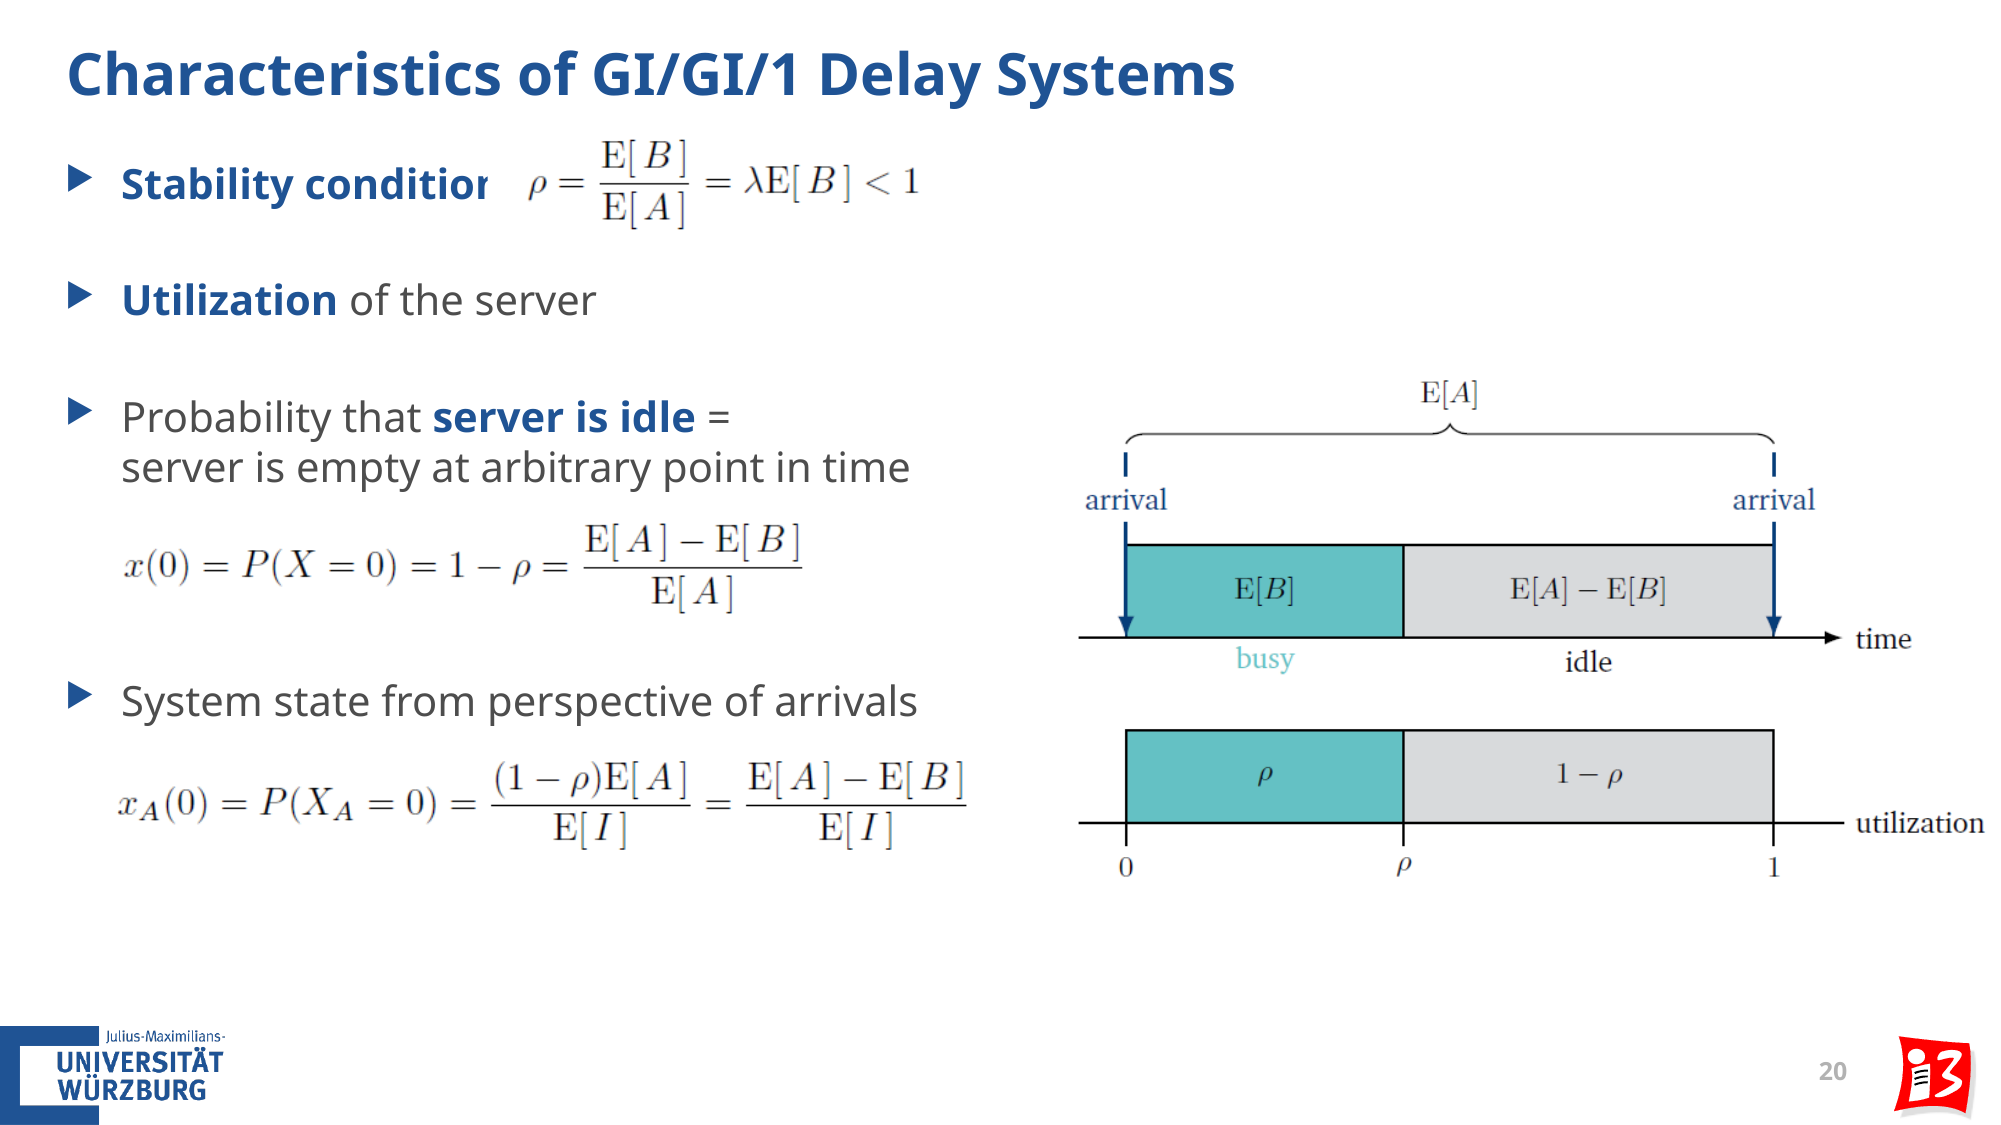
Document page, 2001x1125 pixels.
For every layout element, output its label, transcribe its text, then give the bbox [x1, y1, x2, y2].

picture [1064, 350, 2000, 905]
slide_number 20 [1412, 1042, 1863, 1103]
title Characteristics of GI/GI/1 Delay Systems [51, 18, 1800, 126]
picture [0, 1026, 225, 1125]
picture [487, 112, 967, 248]
picture [87, 752, 1003, 863]
picture [74, 516, 846, 628]
